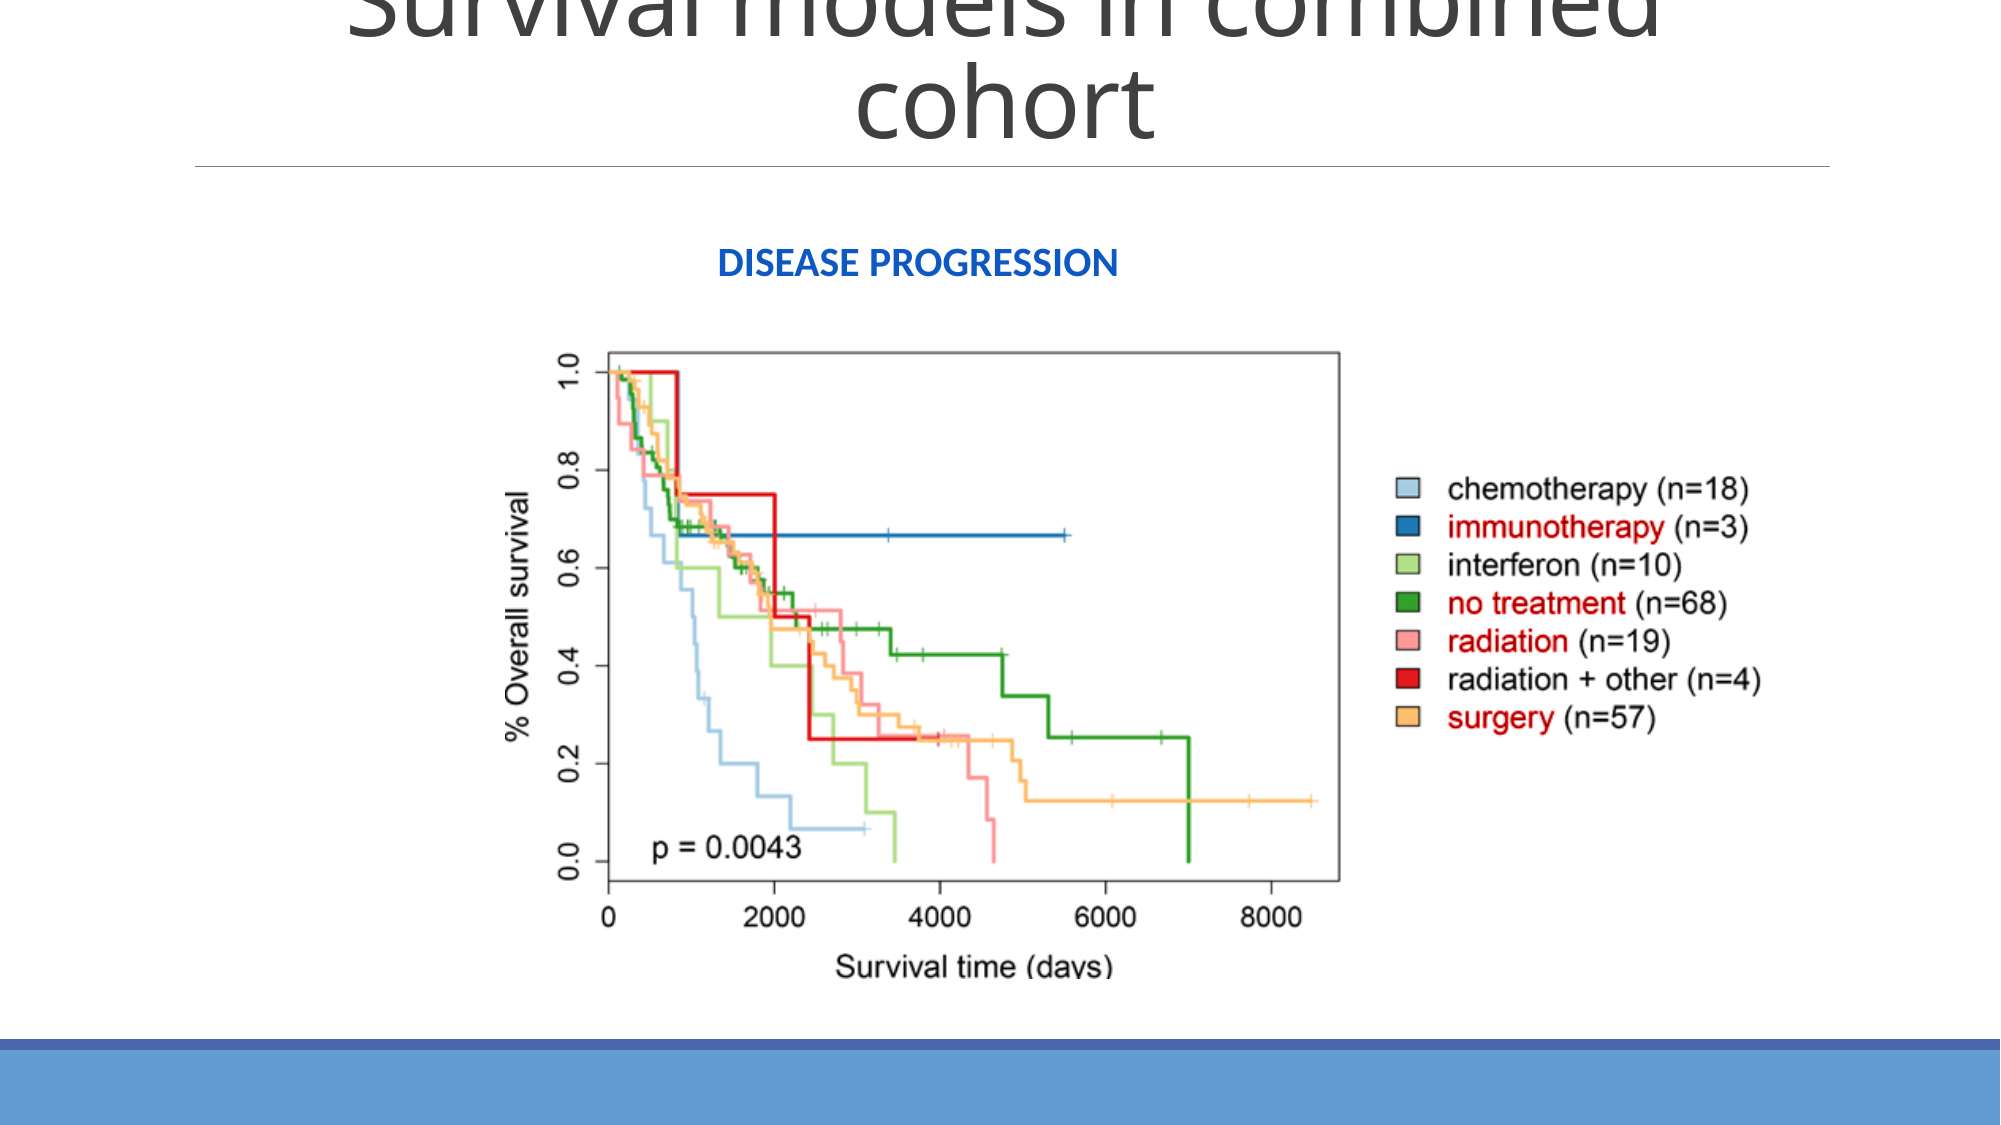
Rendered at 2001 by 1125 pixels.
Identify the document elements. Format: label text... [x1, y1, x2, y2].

title Survival models in combined cohort [180, 47, 1830, 167]
list Disease progression [513, 219, 1324, 296]
picture [504, 299, 1803, 979]
